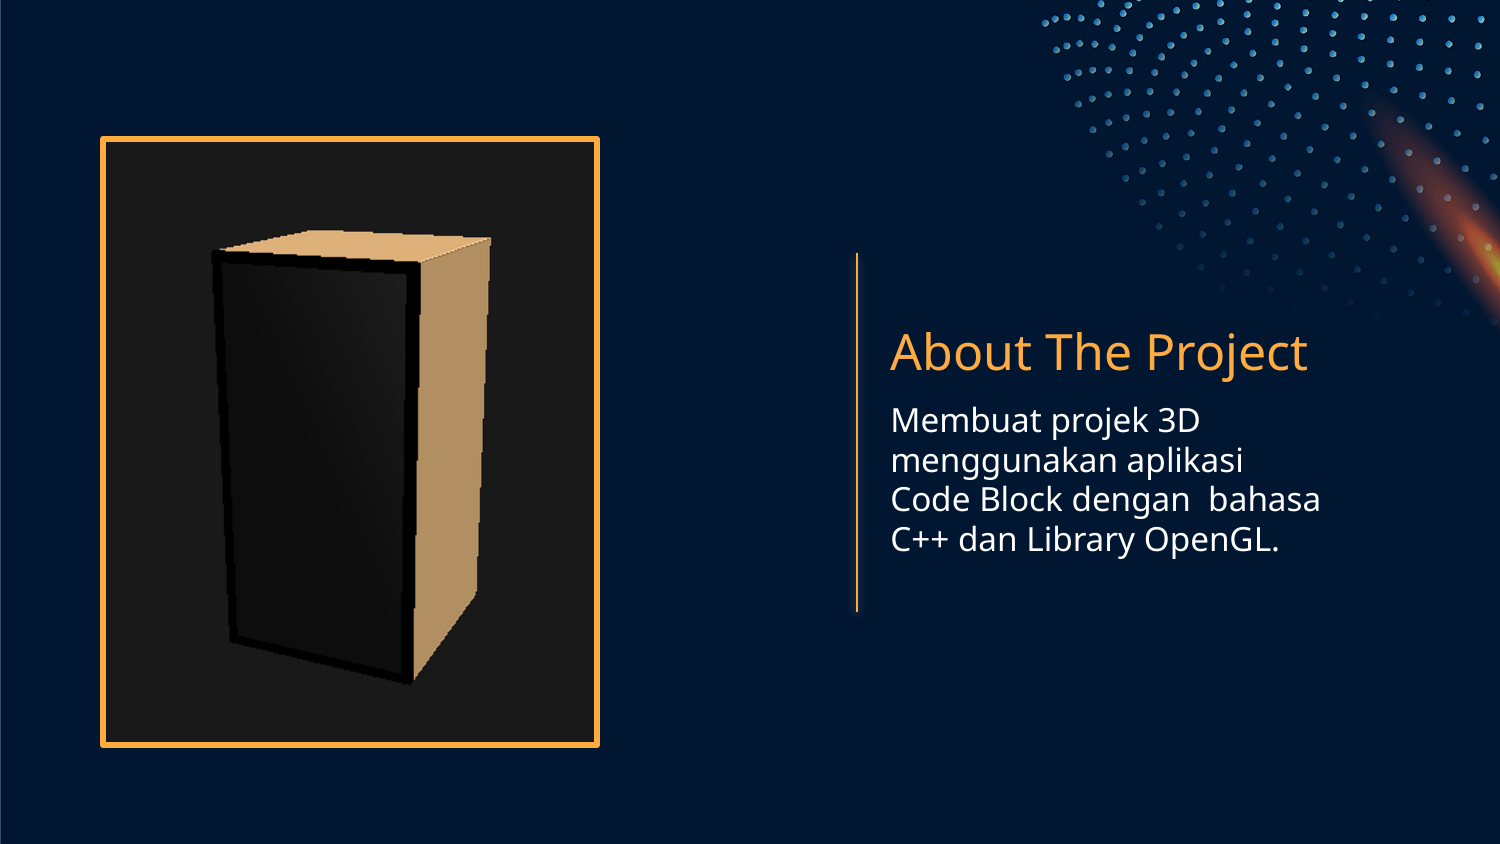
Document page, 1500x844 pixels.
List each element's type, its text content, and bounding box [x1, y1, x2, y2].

picture [0, 0, 1500, 844]
list Membuat projek 3D menggunakan aplikasi Code Block dengan bahasa C++ dan Library OpenGL. [875, 383, 1341, 565]
title About The Project [875, 189, 1341, 383]
